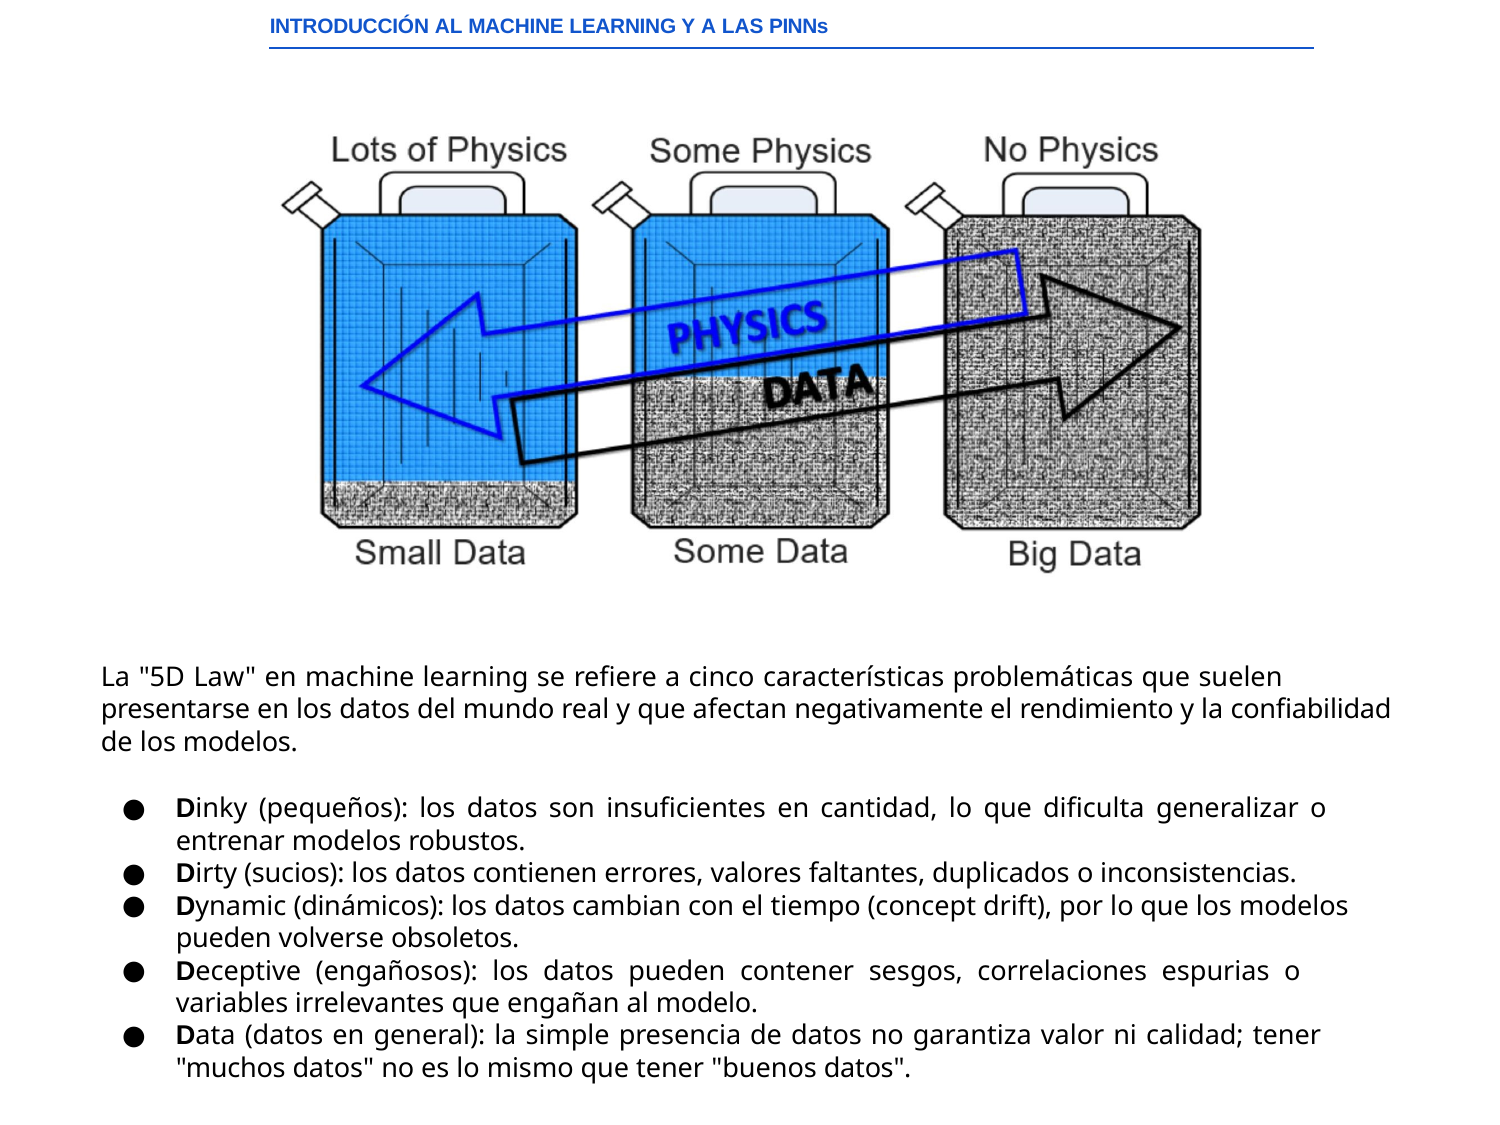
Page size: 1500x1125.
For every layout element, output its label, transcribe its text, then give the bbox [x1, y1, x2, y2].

picture [279, 133, 1203, 577]
text_box La "5D Law" en machine learning se refiere a cinco características problemáticas que suelen presentarse en los datos del mundo real y que afectan negativamente el rendimiento y la confiabilidad de los modelos. Dinky (pequeños): los datos son insuficientes en cantidad, lo que dificulta generalizar o entrenar modelos robustos. Dirty (sucios): los datos contienen errores, valores faltantes, duplicados o inconsistencias. Dynamic (dinámicos): los datos cambian con el tiempo (concept drift), por lo que los modelos pueden volverse obsoletos. Deceptive (engañosos): los datos pueden contener sesgos, correlaciones espurias o variables irrelevantes que engañan al modelo. Data (datos en general): la simple presencia de datos no garantiza valor ni calidad; tener "muchos datos" no es lo mismo que tener "buenos datos". [98, 657, 1401, 1083]
text_box INTRODUCCIÓN AL MACHINE LEARNING Y A LAS PINNs [267, 11, 837, 39]
